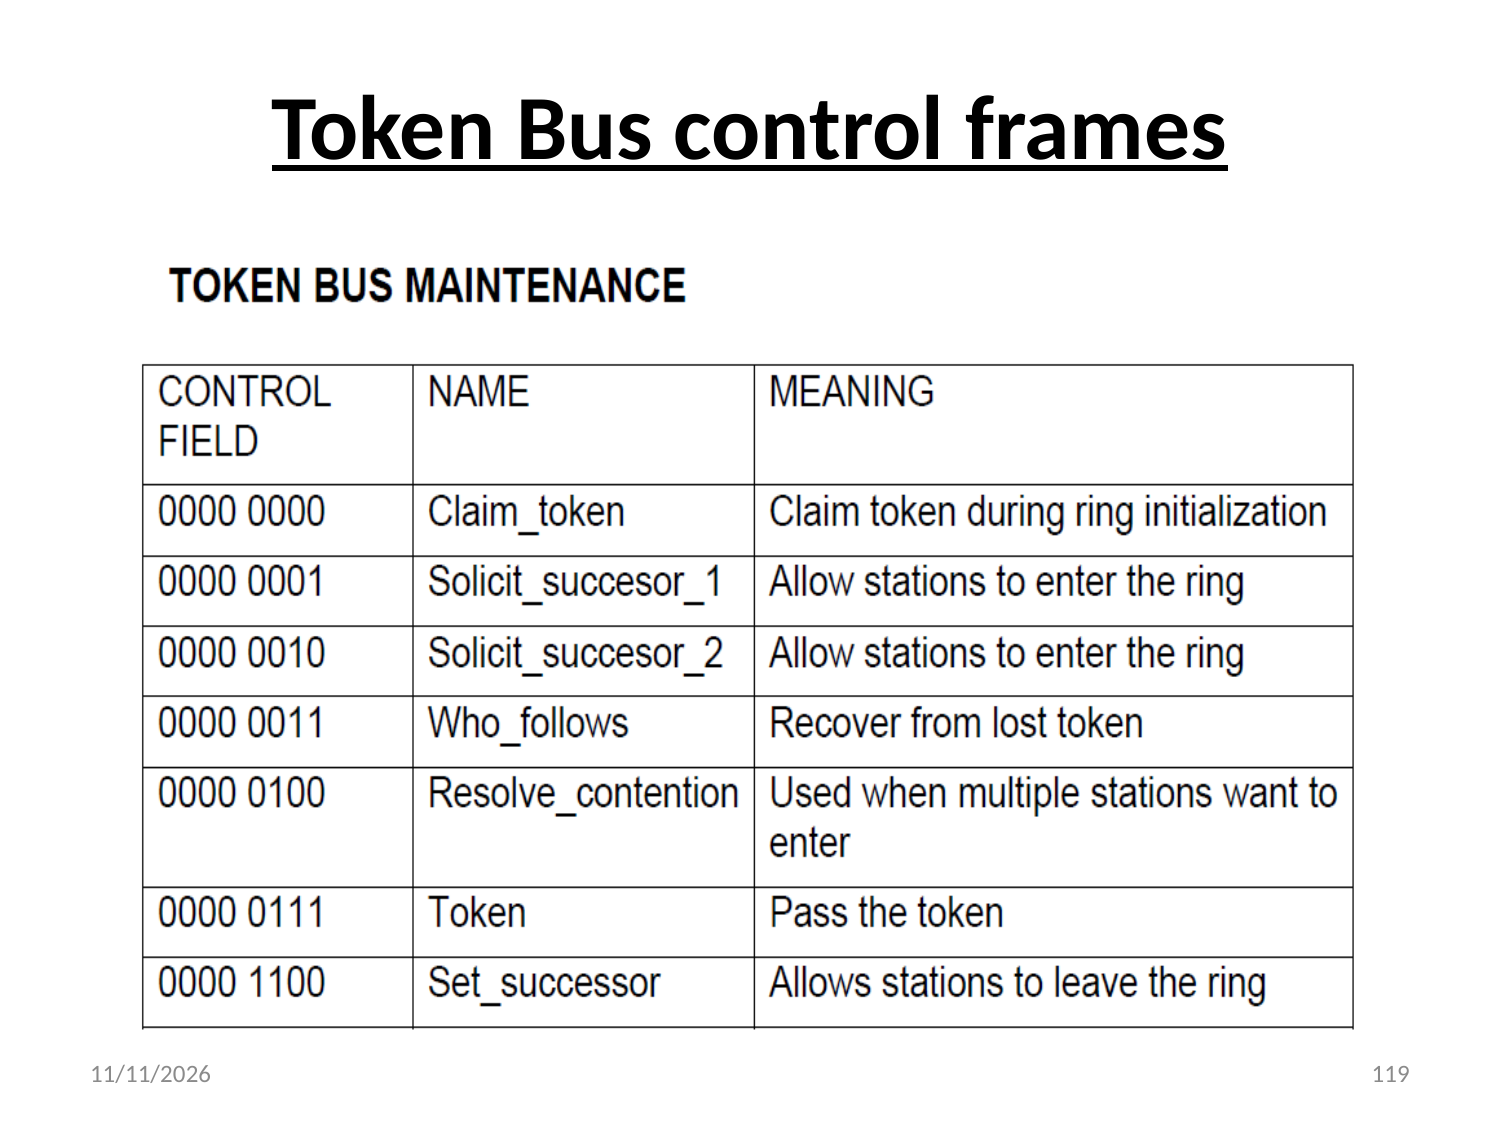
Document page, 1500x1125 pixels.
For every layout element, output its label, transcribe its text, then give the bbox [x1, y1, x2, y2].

title Token Bus control frames [75, 45, 1425, 200]
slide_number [75, 1058, 425, 1103]
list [74, 237, 1426, 1051]
slide_number 119 [1074, 1057, 1425, 1103]
